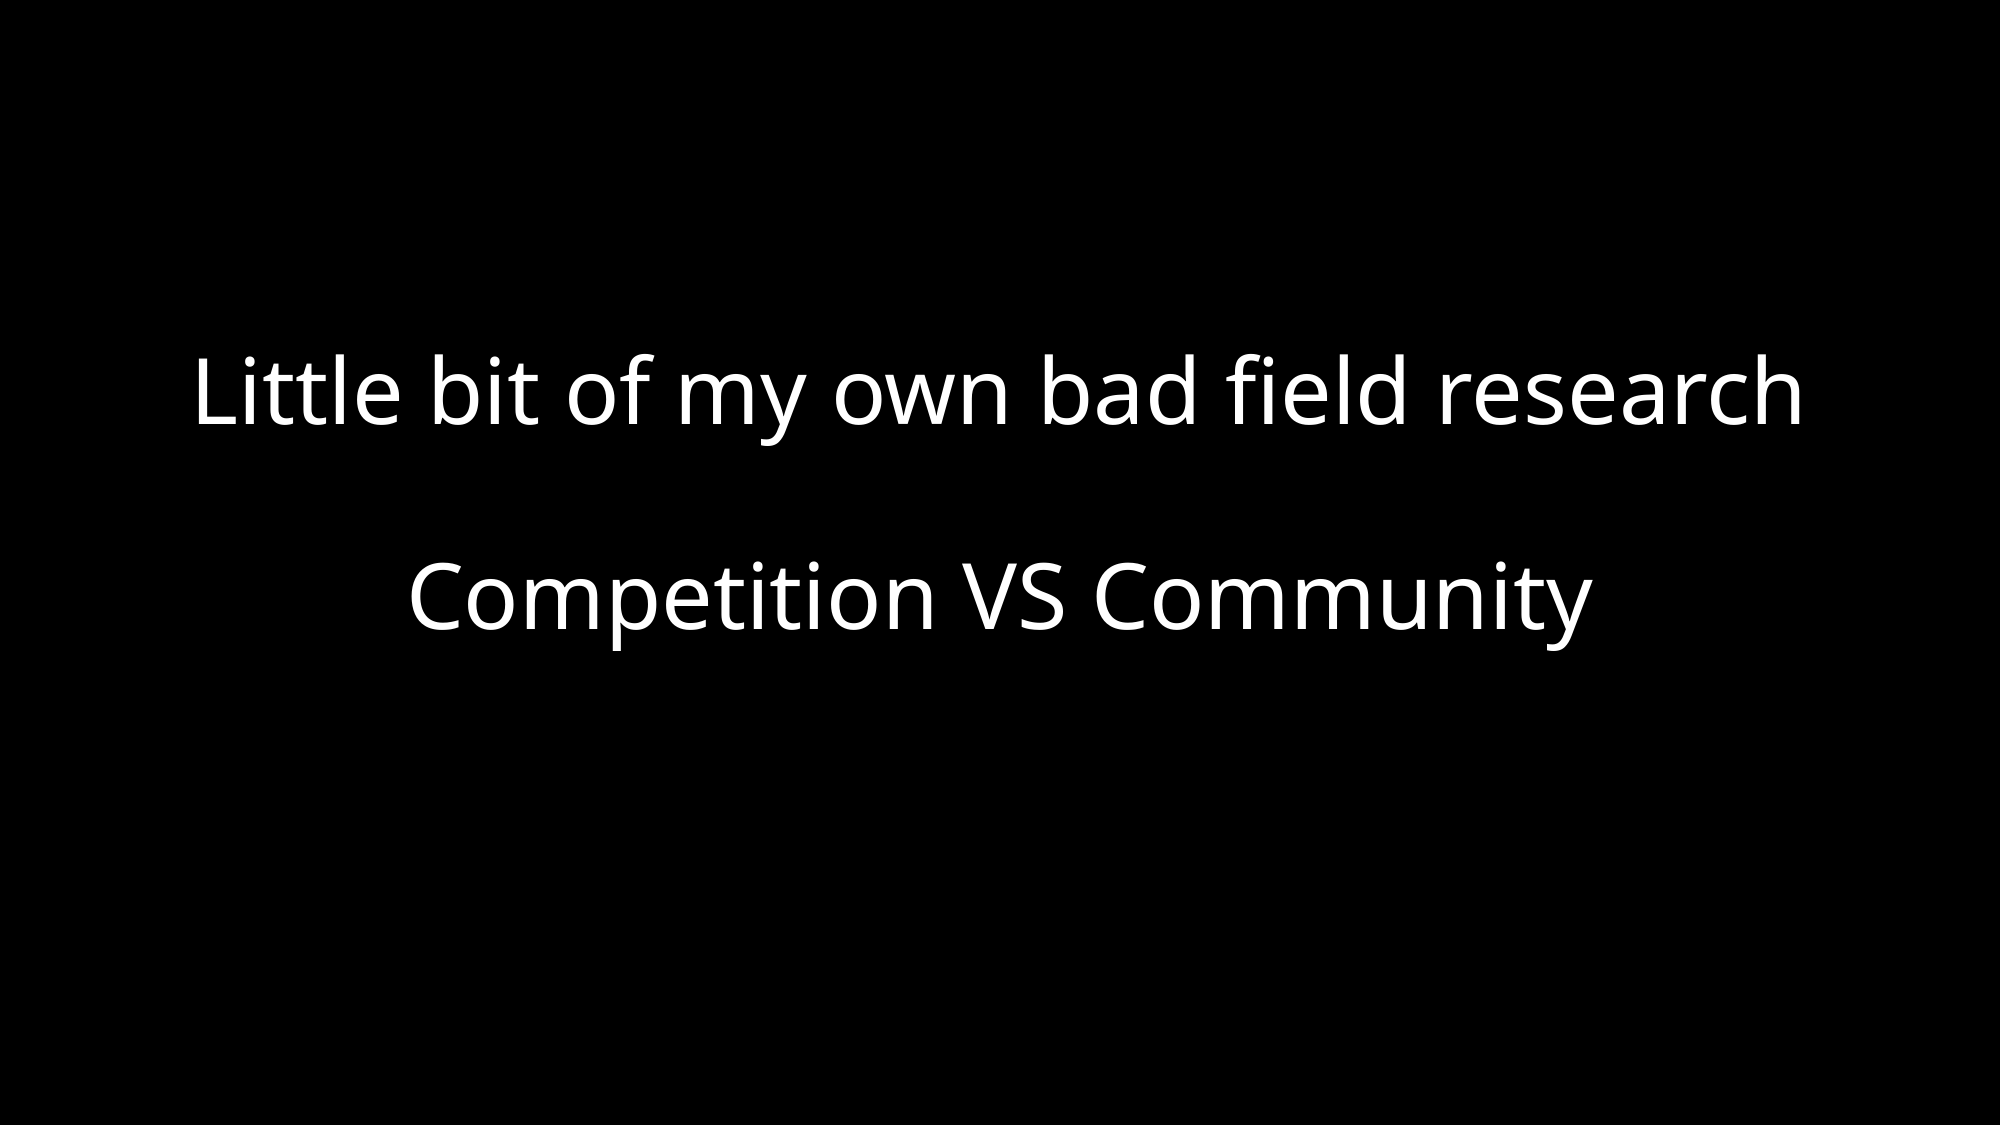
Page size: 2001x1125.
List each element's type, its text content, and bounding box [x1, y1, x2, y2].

text_box Little bit of my own bad field research [137, 286, 1863, 490]
text_box Competition VS Community [137, 490, 1863, 709]
